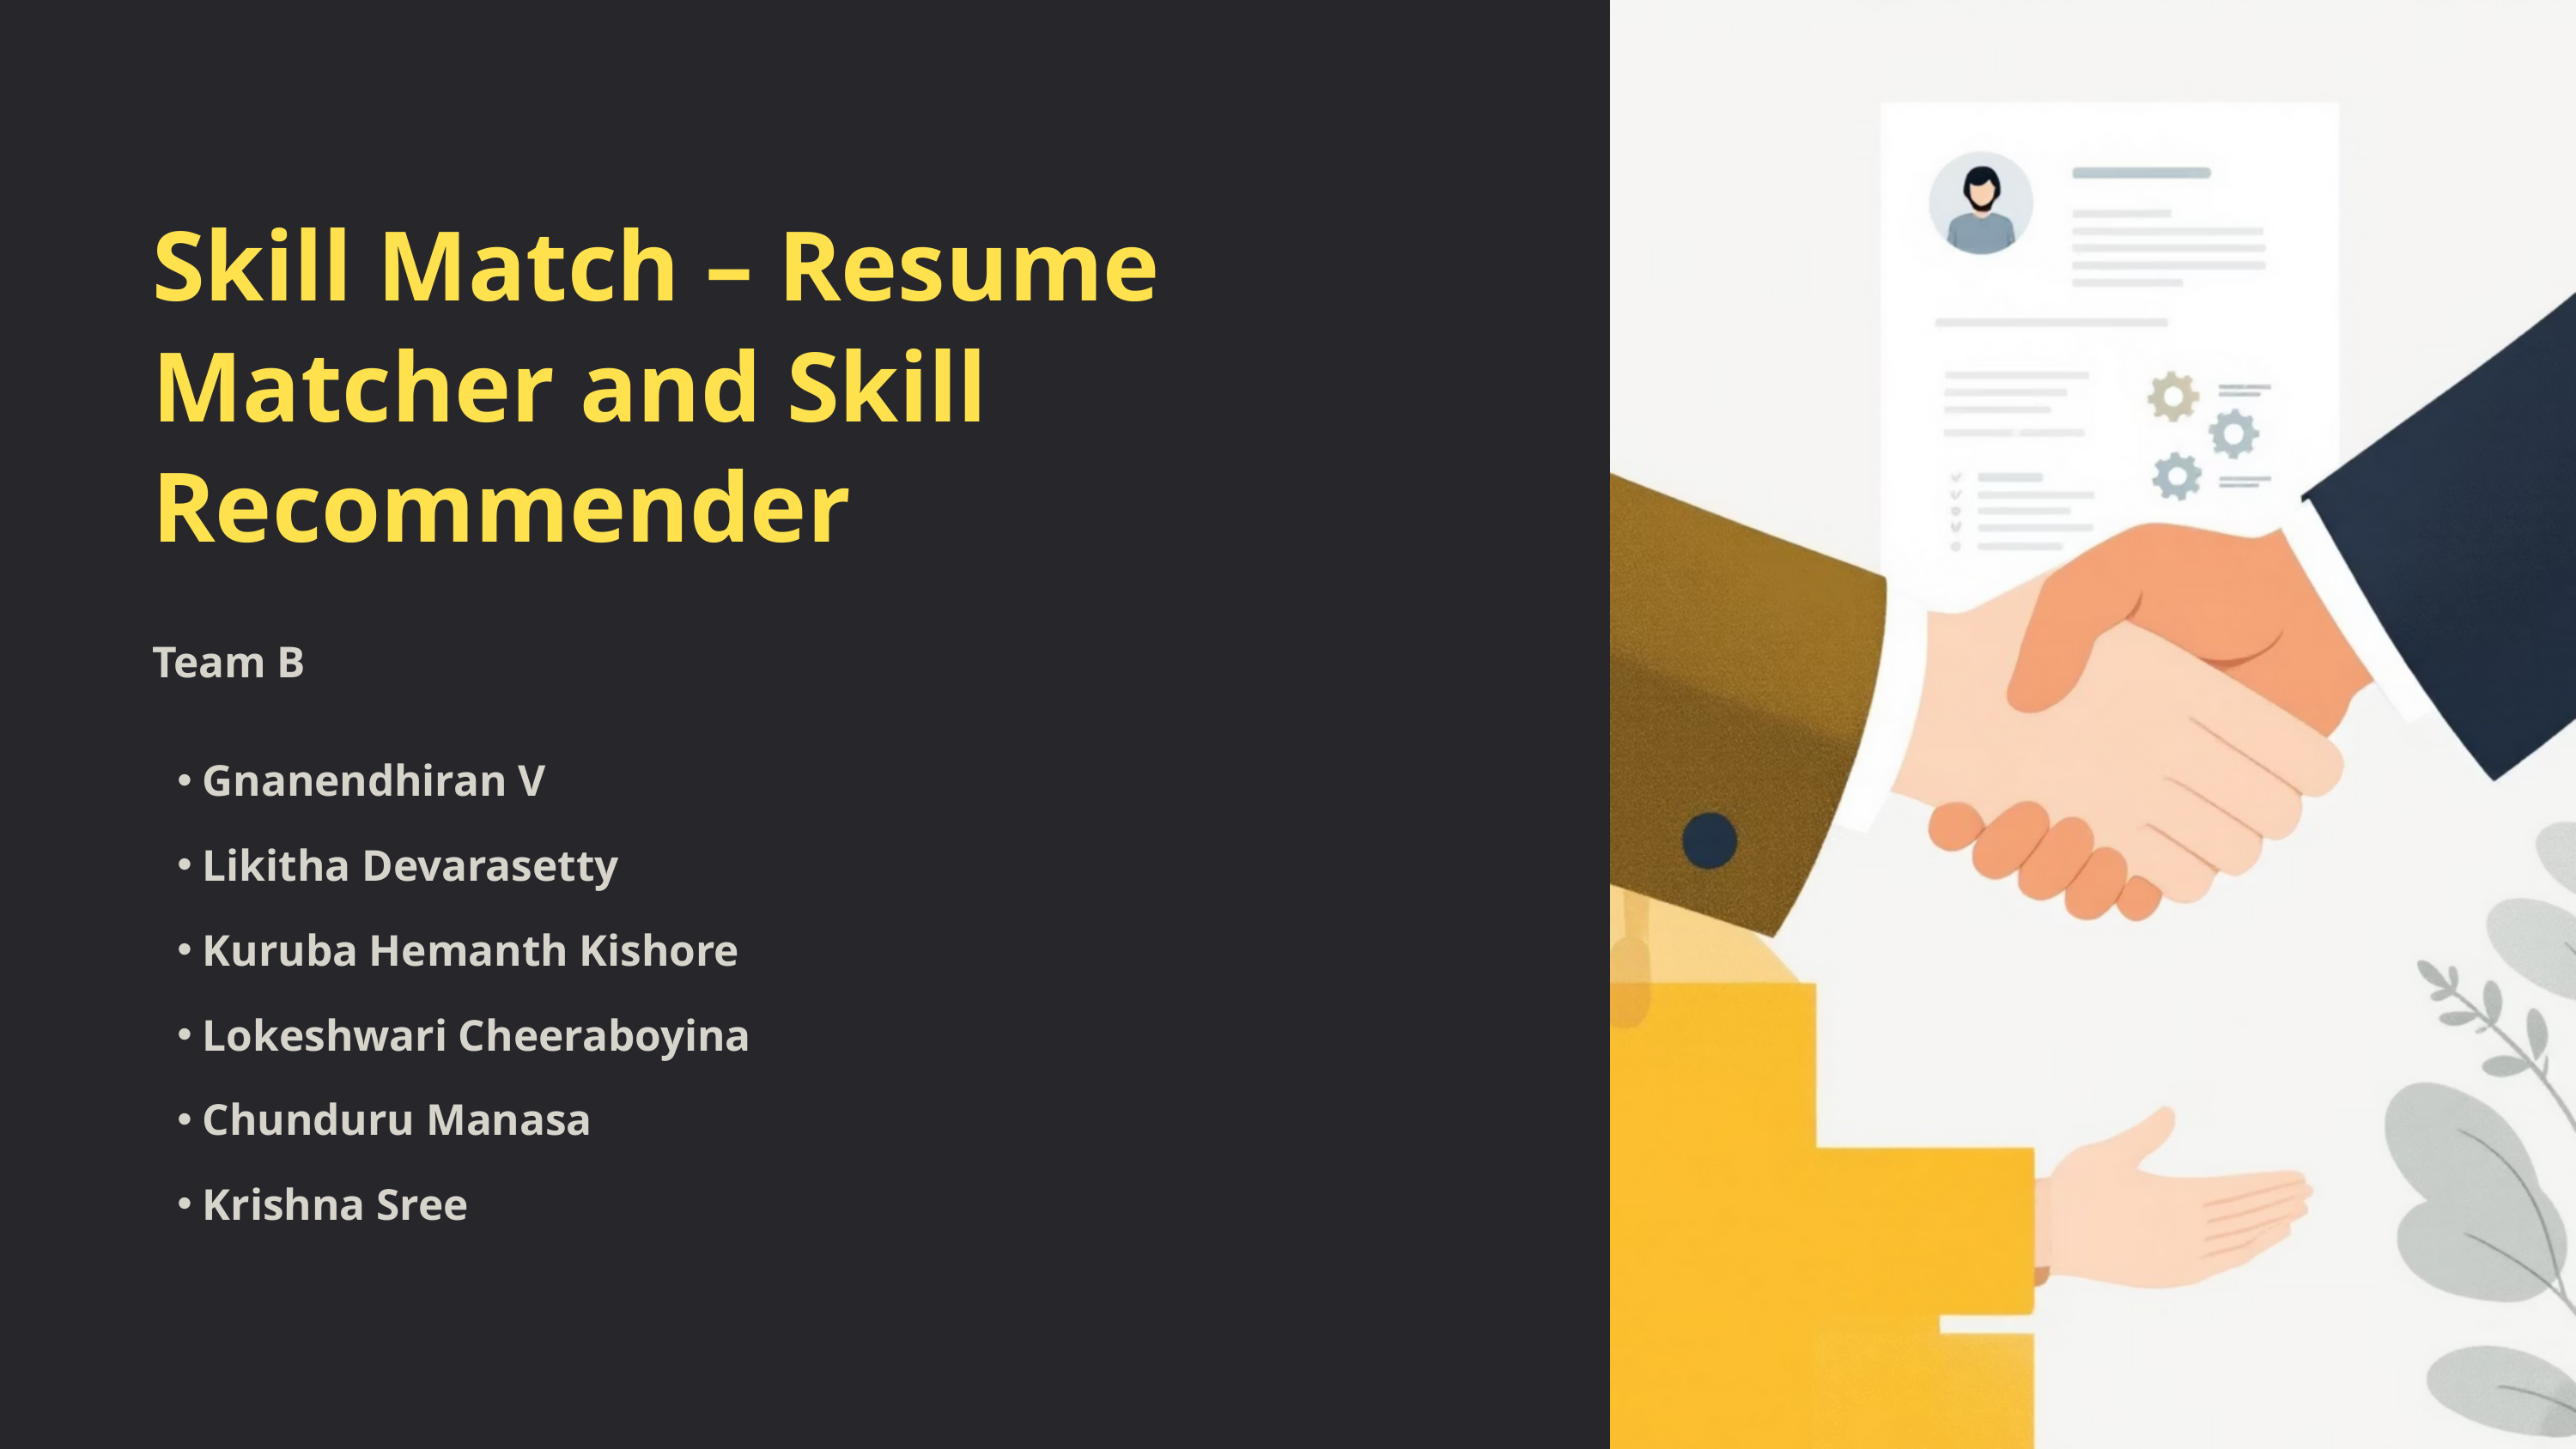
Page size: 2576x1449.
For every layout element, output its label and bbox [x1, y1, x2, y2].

text_box [0, 0, 1607, 1449]
text_box [1609, 0, 2576, 1449]
